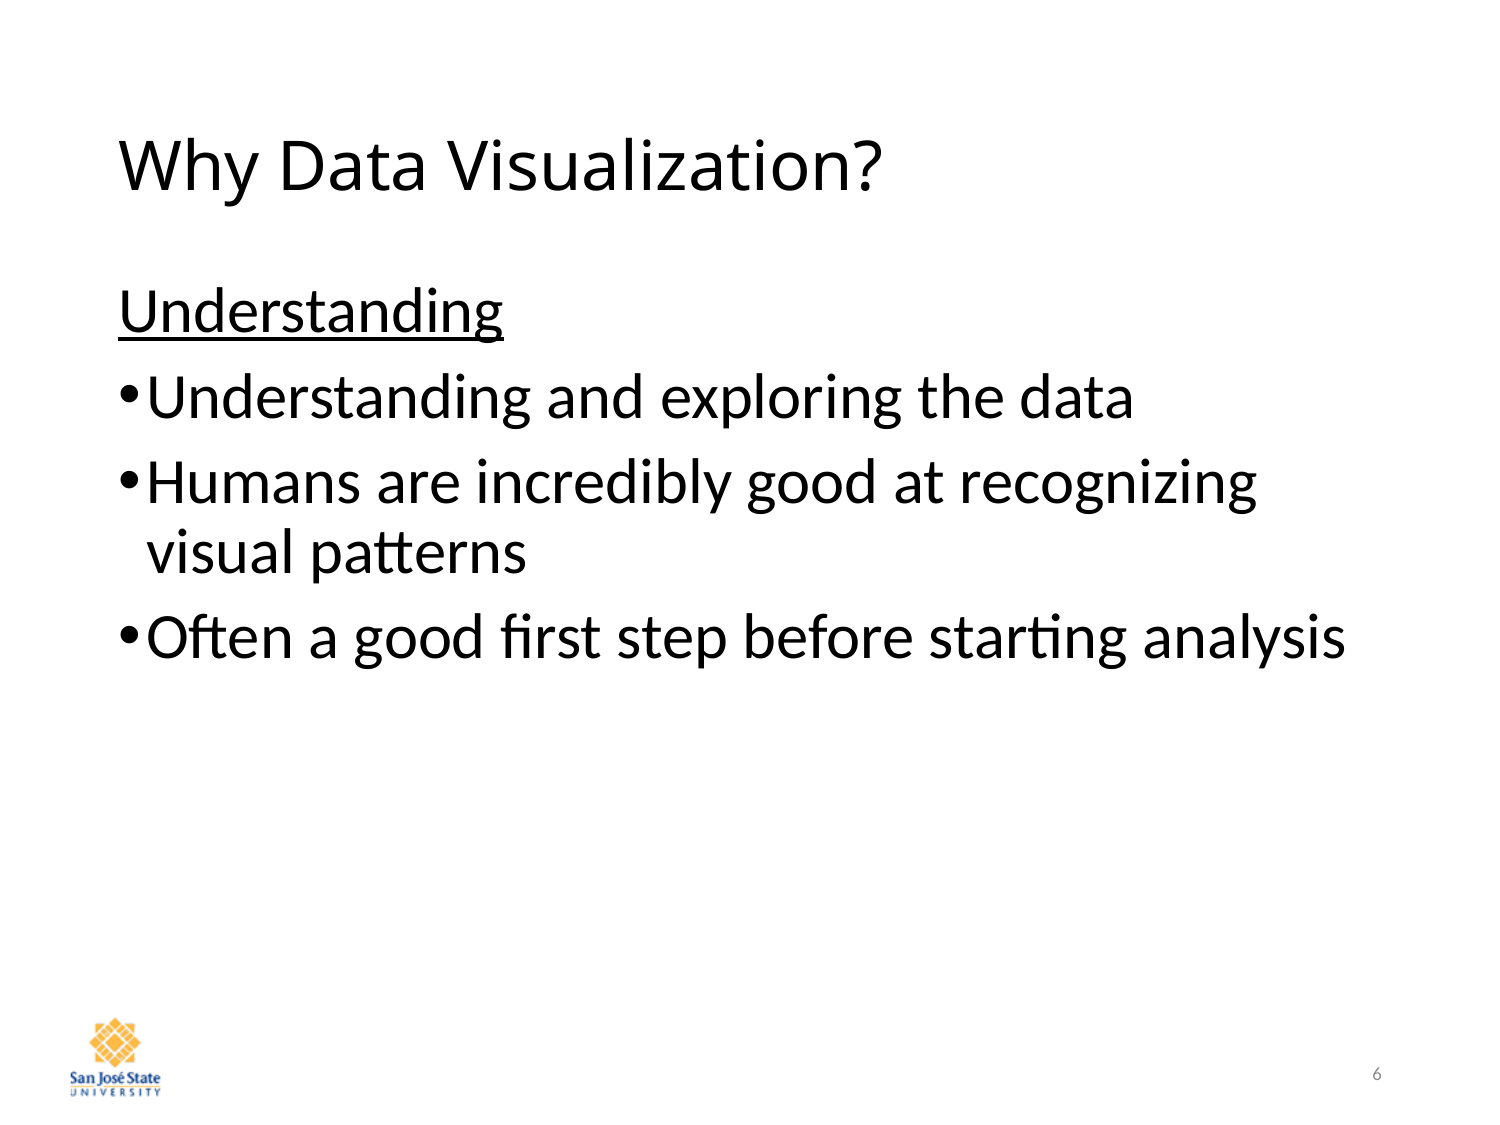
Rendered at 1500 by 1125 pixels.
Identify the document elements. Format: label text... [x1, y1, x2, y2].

picture [60, 1012, 166, 1112]
list Understanding Understanding and exploring the data Humans are incredibly good at recognizing visual patterns Often a good first step before starting analysis [103, 269, 1397, 984]
slide_number 6 [1059, 1042, 1397, 1103]
title Why Data Visualization? [103, 59, 1397, 269]
